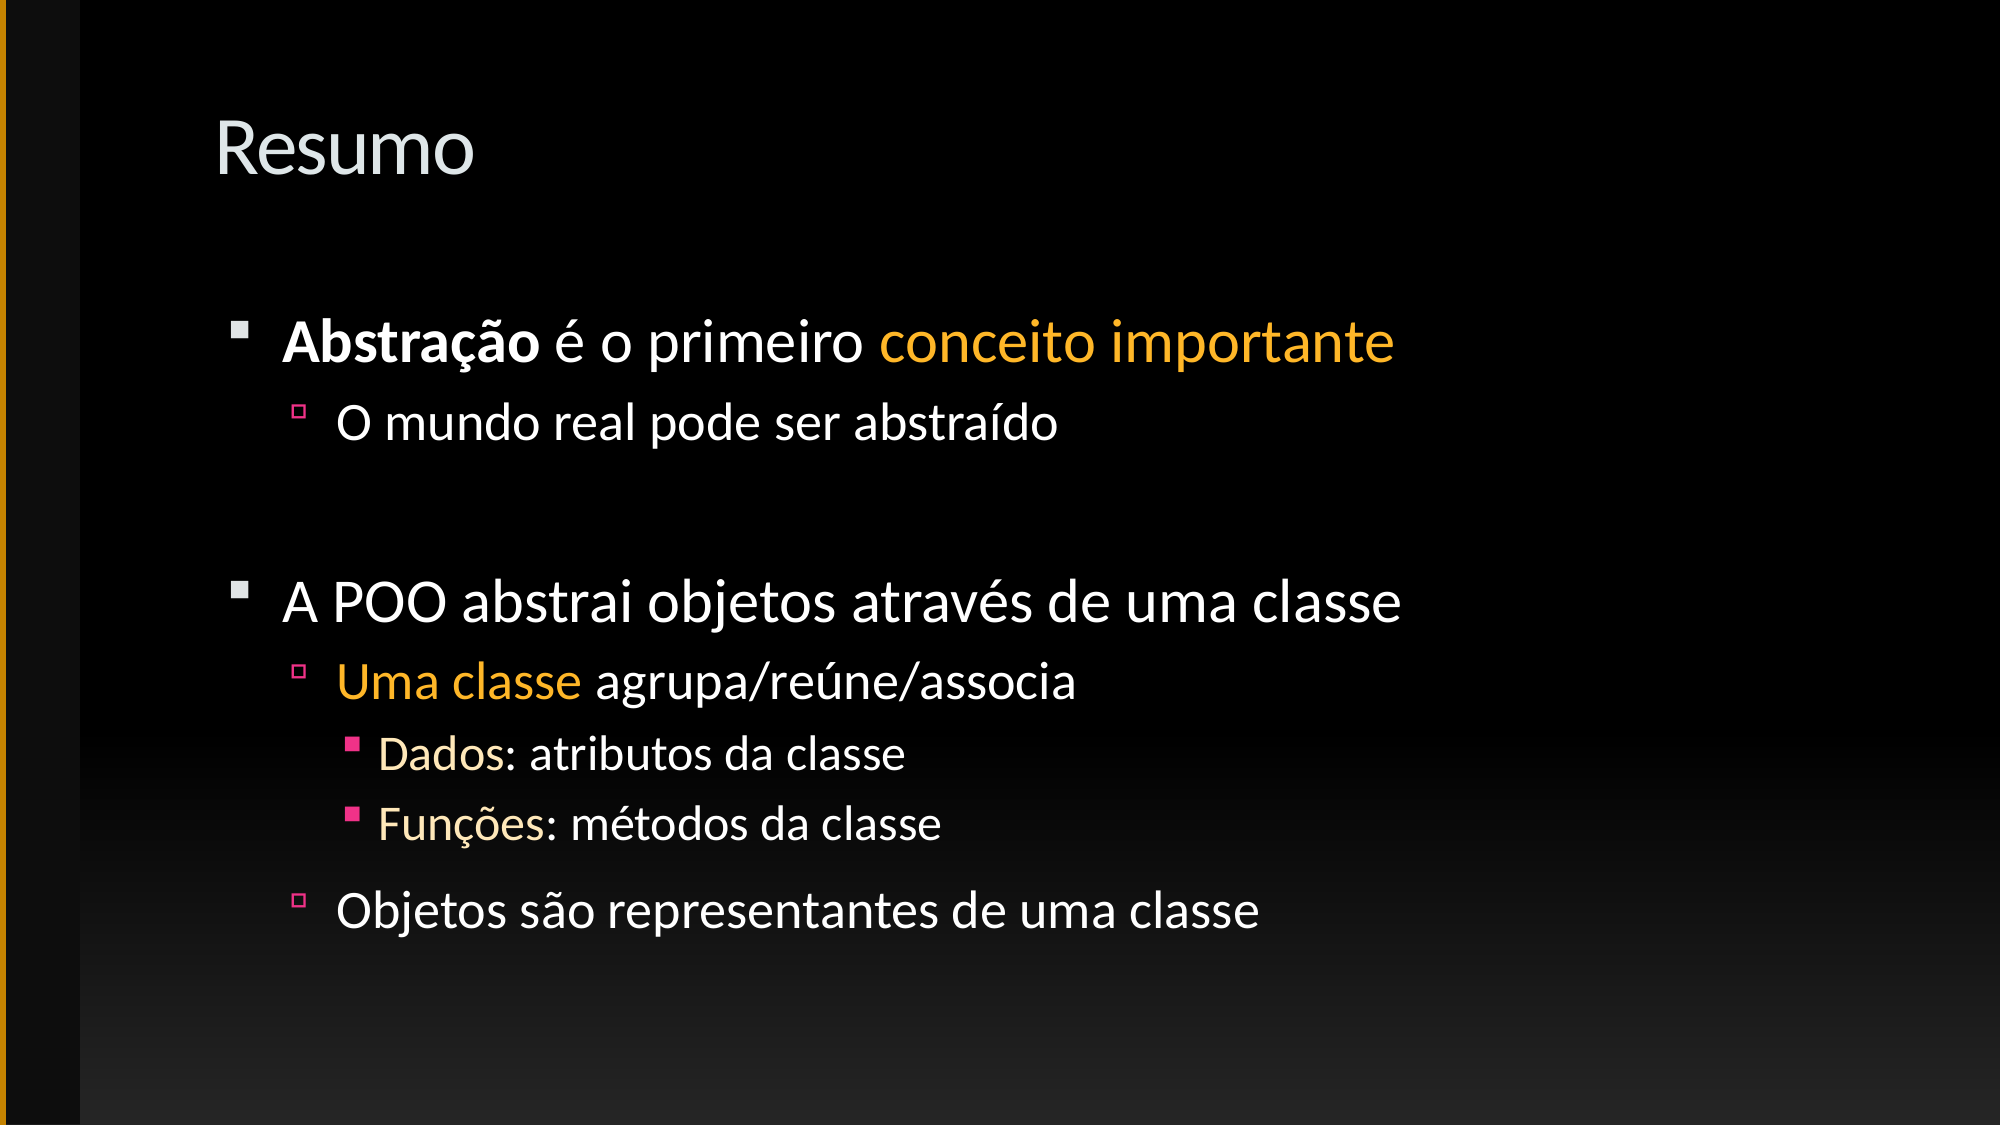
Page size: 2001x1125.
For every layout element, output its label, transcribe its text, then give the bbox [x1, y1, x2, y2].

title Resumo [200, 83, 1627, 234]
list Abstração é o primeiro conceito importante O mundo real pode ser abstraído A POO abstrai objetos através de uma classe Uma classe agrupa/reúne/associa Dados: atributos da classe Funções: métodos da classe Objetos são representantes de uma classe [200, 292, 1900, 1043]
